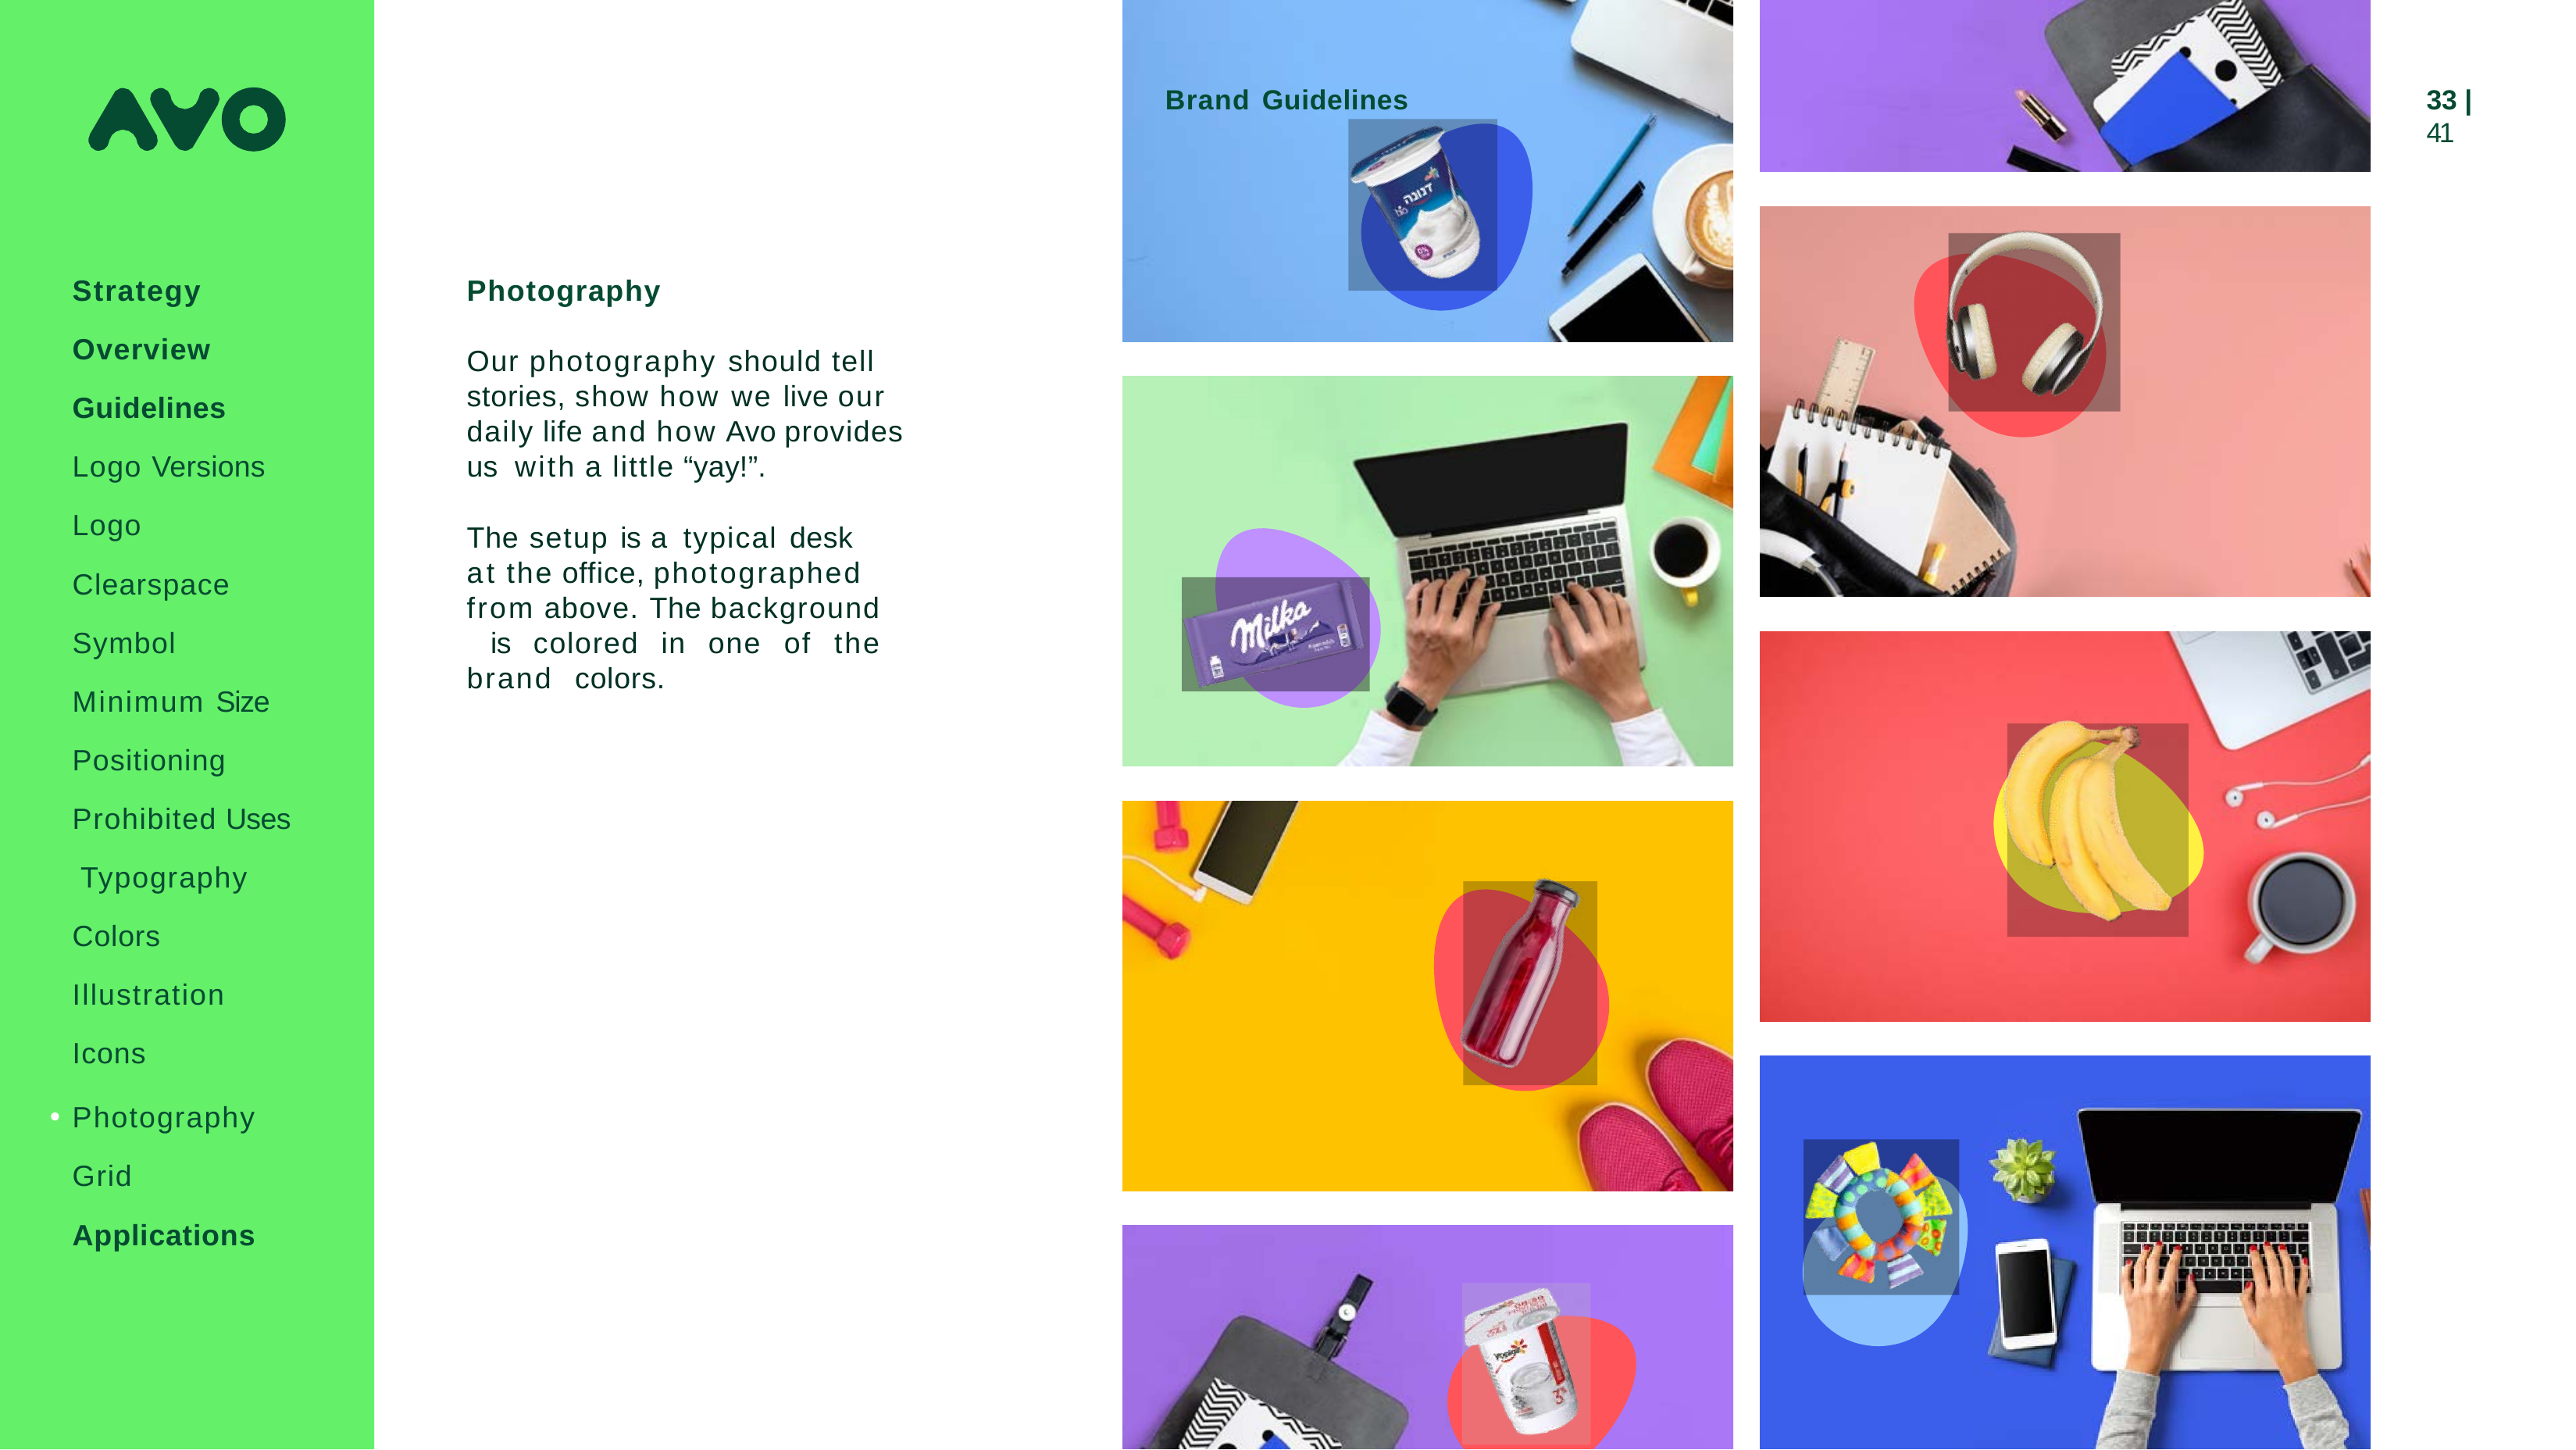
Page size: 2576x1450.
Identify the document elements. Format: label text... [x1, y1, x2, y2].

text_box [1759, 1055, 2371, 1450]
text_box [1122, 0, 1734, 342]
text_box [1122, 376, 1734, 767]
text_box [50, 87, 287, 1121]
text_box 33 | 41 [2424, 80, 2505, 148]
text_box [0, 0, 375, 1450]
text_box [1760, 0, 2371, 173]
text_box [1122, 1225, 1734, 1450]
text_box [1759, 630, 2371, 1022]
text_box Photography Grid Applications [70, 1127, 260, 1252]
text_box Strategy Overview Guidelines Logo Versions Logo Clearspace Symbol Minimum Size Positioning Prohibited Uses Typography Colors Illustration Icons [290, 270, 293, 1070]
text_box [1122, 800, 1734, 1191]
text_box Photography Our photography should tell stories, show how we live our daily life and how Avo provides us with a little “yay!”. The setup is a typical desk at the office, photographed from above. The background is colored in one of the brand colors. [465, 270, 944, 695]
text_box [1759, 198, 2371, 598]
